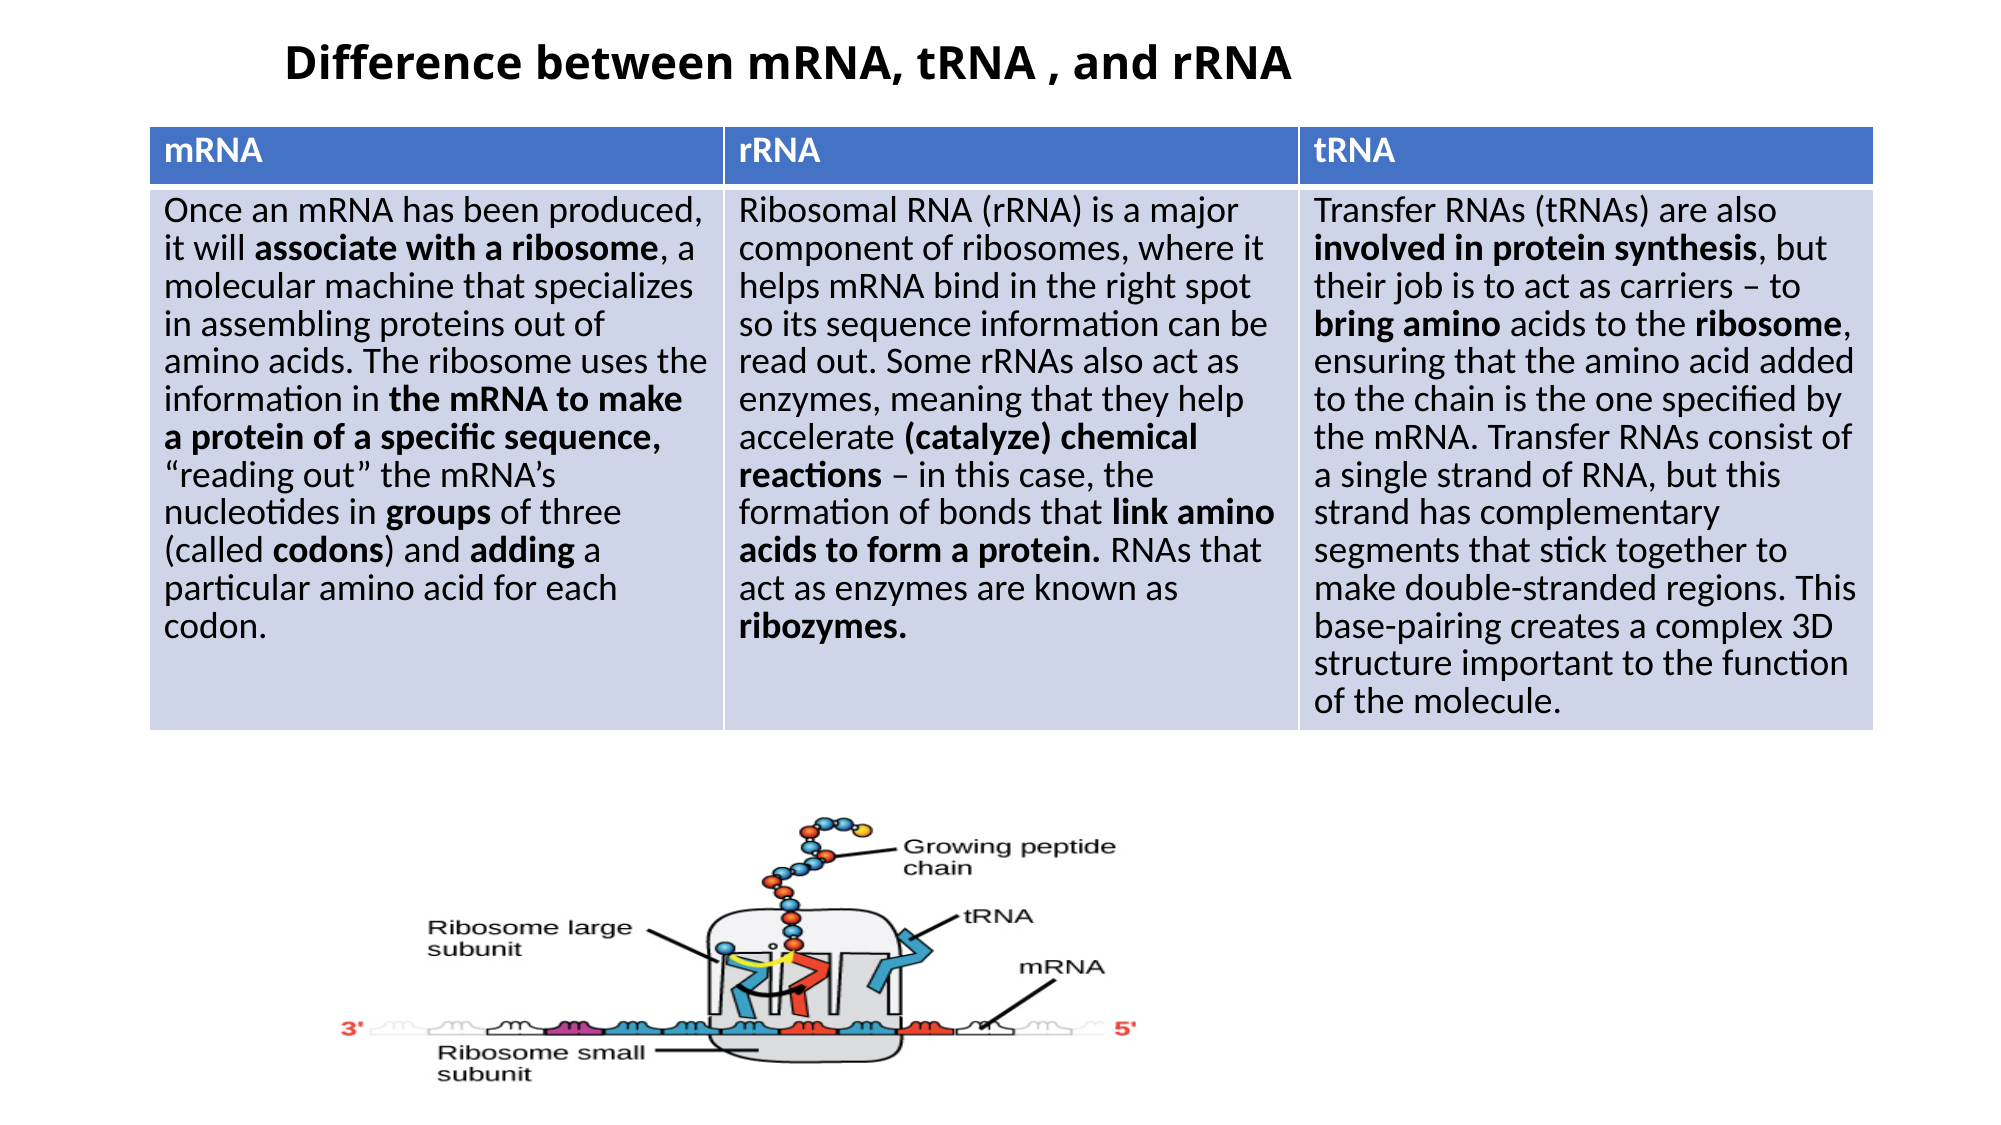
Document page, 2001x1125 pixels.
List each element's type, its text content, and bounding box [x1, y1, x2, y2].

table_header rRNA [725, 127, 1298, 184]
table_cell Ribosomal RNA (rRNA) is a major component of ribosomes, where it helps mRNA bind in the right spot so its sequence information can be read out. Some rRNAs also act as enzymes, meaning that they help accelerate (catalyze) chemical reactions – in this case, the formation of bonds that link amino acids to form a protein. RNAs that act as enzymes are known as ribozymes. [725, 190, 1298, 730]
table_header mRNA [150, 127, 723, 184]
title Difference between mRNA, tRNA , and rRNA [269, 32, 2000, 97]
table_cell Once an mRNA has been produced, it will associate with a ribosome, a molecular machine that specializes in assembling proteins out of amino acids. The ribosome uses the information in the mRNA to make a protein of a specific sequence, “reading out” the mRNA’s nucleotides in groups of three (called codons) and adding a particular amino acid for each codon. [150, 190, 723, 730]
table_cell Transfer RNAs (tRNAs) are also involved in protein synthesis, but their job is to act as carriers – to bring amino acids to the ribosome, ensuring that the amino acid added to the chain is the one specified by the mRNA. Transfer RNAs consist of a single strand of RNA, but this strand has complementary segments that stick together to make double-stranded regions. This base-pairing creates a complex 3D structure important to the function of the molecule. [1300, 190, 1873, 730]
table_header tRNA [1300, 127, 1873, 184]
picture [210, 782, 1222, 1099]
